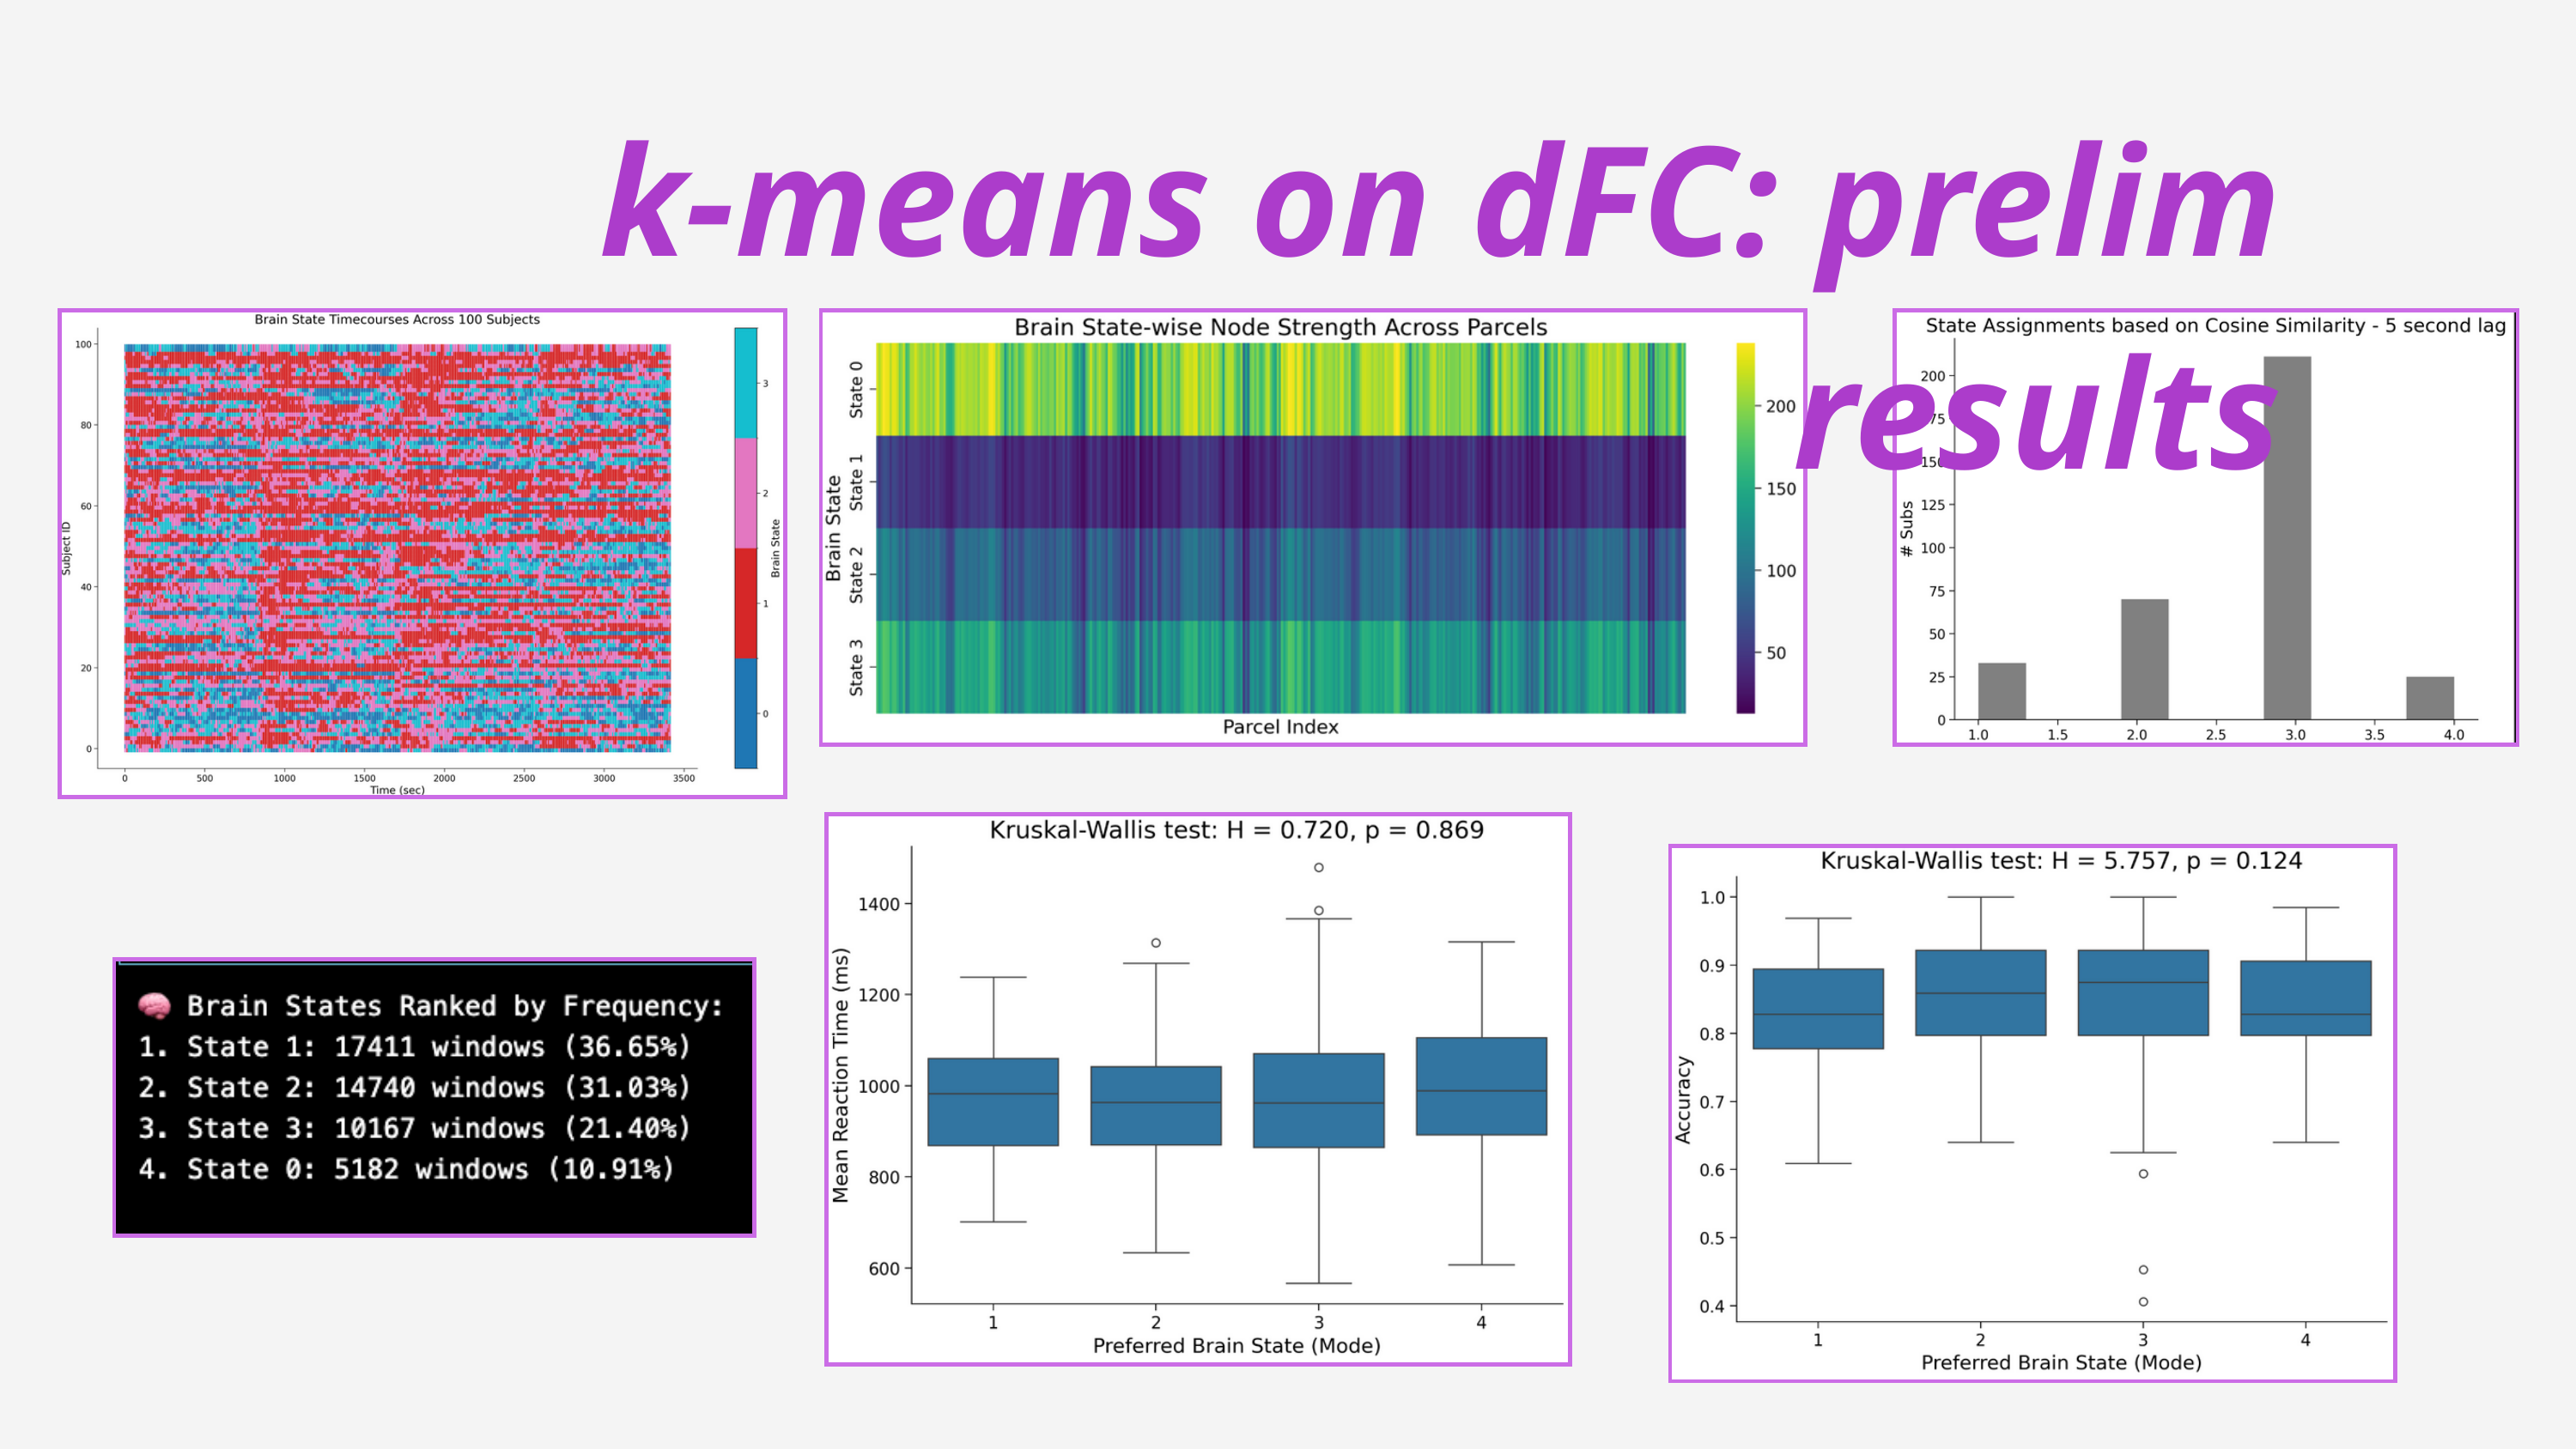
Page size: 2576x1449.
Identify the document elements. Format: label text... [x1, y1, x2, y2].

text_box [1670, 846, 2396, 1381]
text_box k-means on dFC: prelim results [344, 73, 2282, 500]
text_box [1894, 310, 2518, 745]
text_box [59, 310, 786, 797]
text_box [113, 959, 755, 1236]
text_box [821, 500, 1806, 745]
text_box [826, 814, 1571, 1365]
